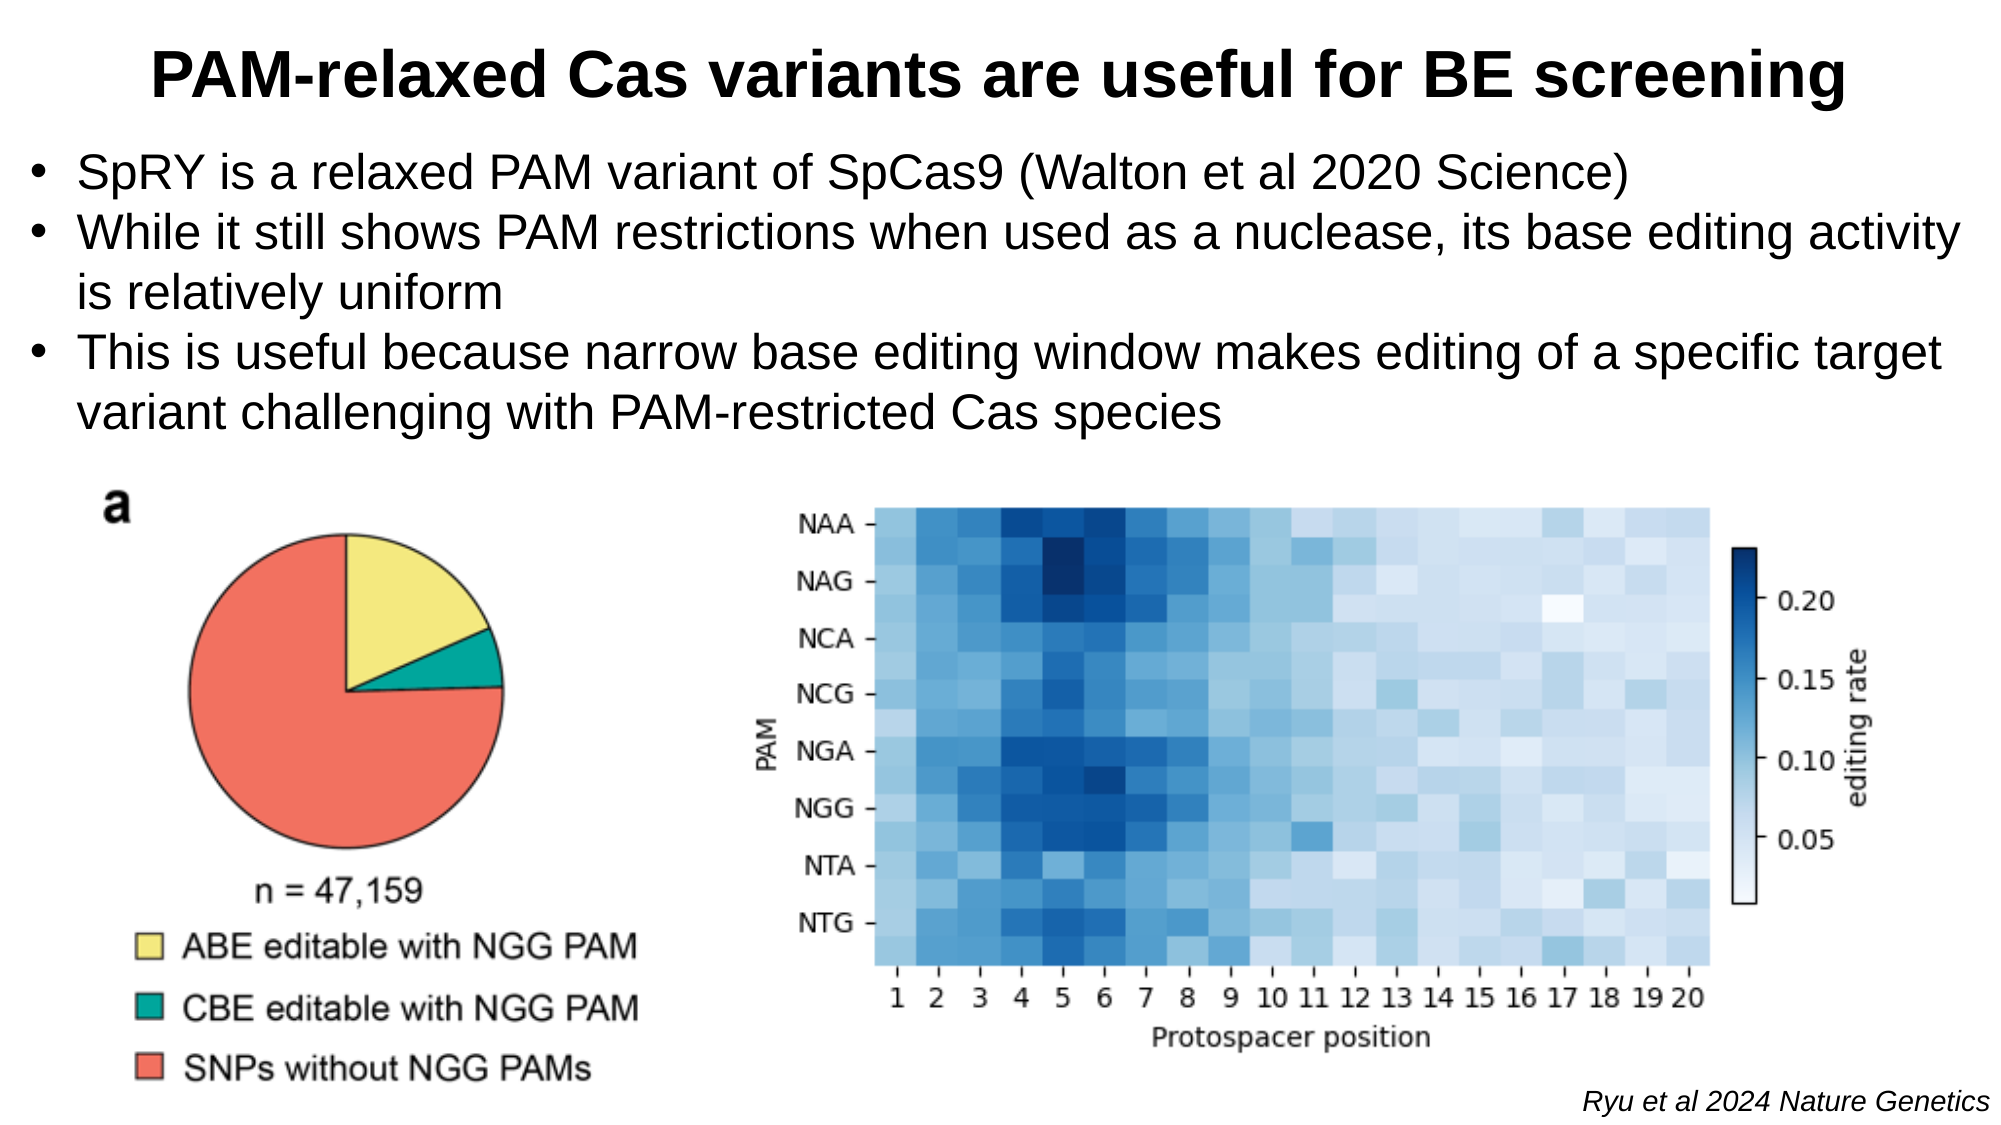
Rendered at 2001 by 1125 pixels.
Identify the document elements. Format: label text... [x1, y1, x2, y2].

picture [101, 471, 698, 1125]
text_box Ryu et al 2024 Nature Genetics [1567, 1074, 2000, 1125]
text_box SpRY is a relaxed PAM variant of SpCas9 (Walton et al 2020 Science) While it still shows PAM restrictions when used as a nuclease, its base editing activity is relatively uniform This is useful because narrow base editing window makes editing of a specific target variant challenging with PAM-restricted Cas species [15, 132, 1979, 448]
text_box PAM-relaxed Cas variants are useful for BE screening [0, 23, 2000, 119]
picture [735, 485, 1899, 1072]
